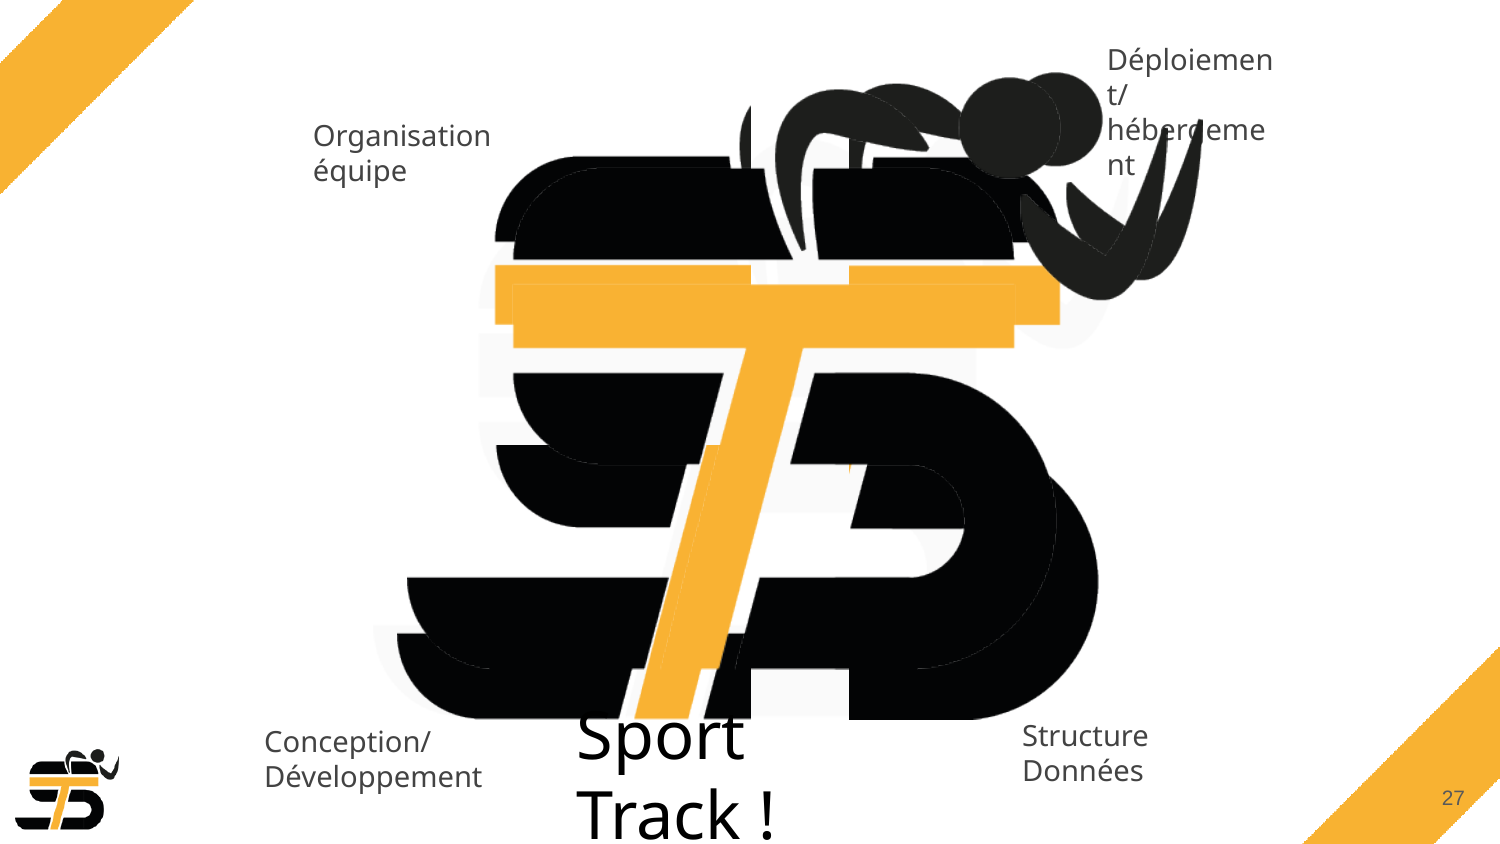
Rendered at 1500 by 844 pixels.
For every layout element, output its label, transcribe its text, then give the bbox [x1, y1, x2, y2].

text_box Conception/ Développement [249, 707, 561, 808]
text_box Organisation équipe [297, 102, 391, 203]
text_box Sport Track ! [561, 677, 969, 844]
text_box Structure Données [1007, 701, 1268, 802]
text_box Déploiement/ hébergement [1091, 26, 1298, 197]
picture [0, 0, 1500, 844]
slide_number ‹#› [1389, 764, 1480, 830]
